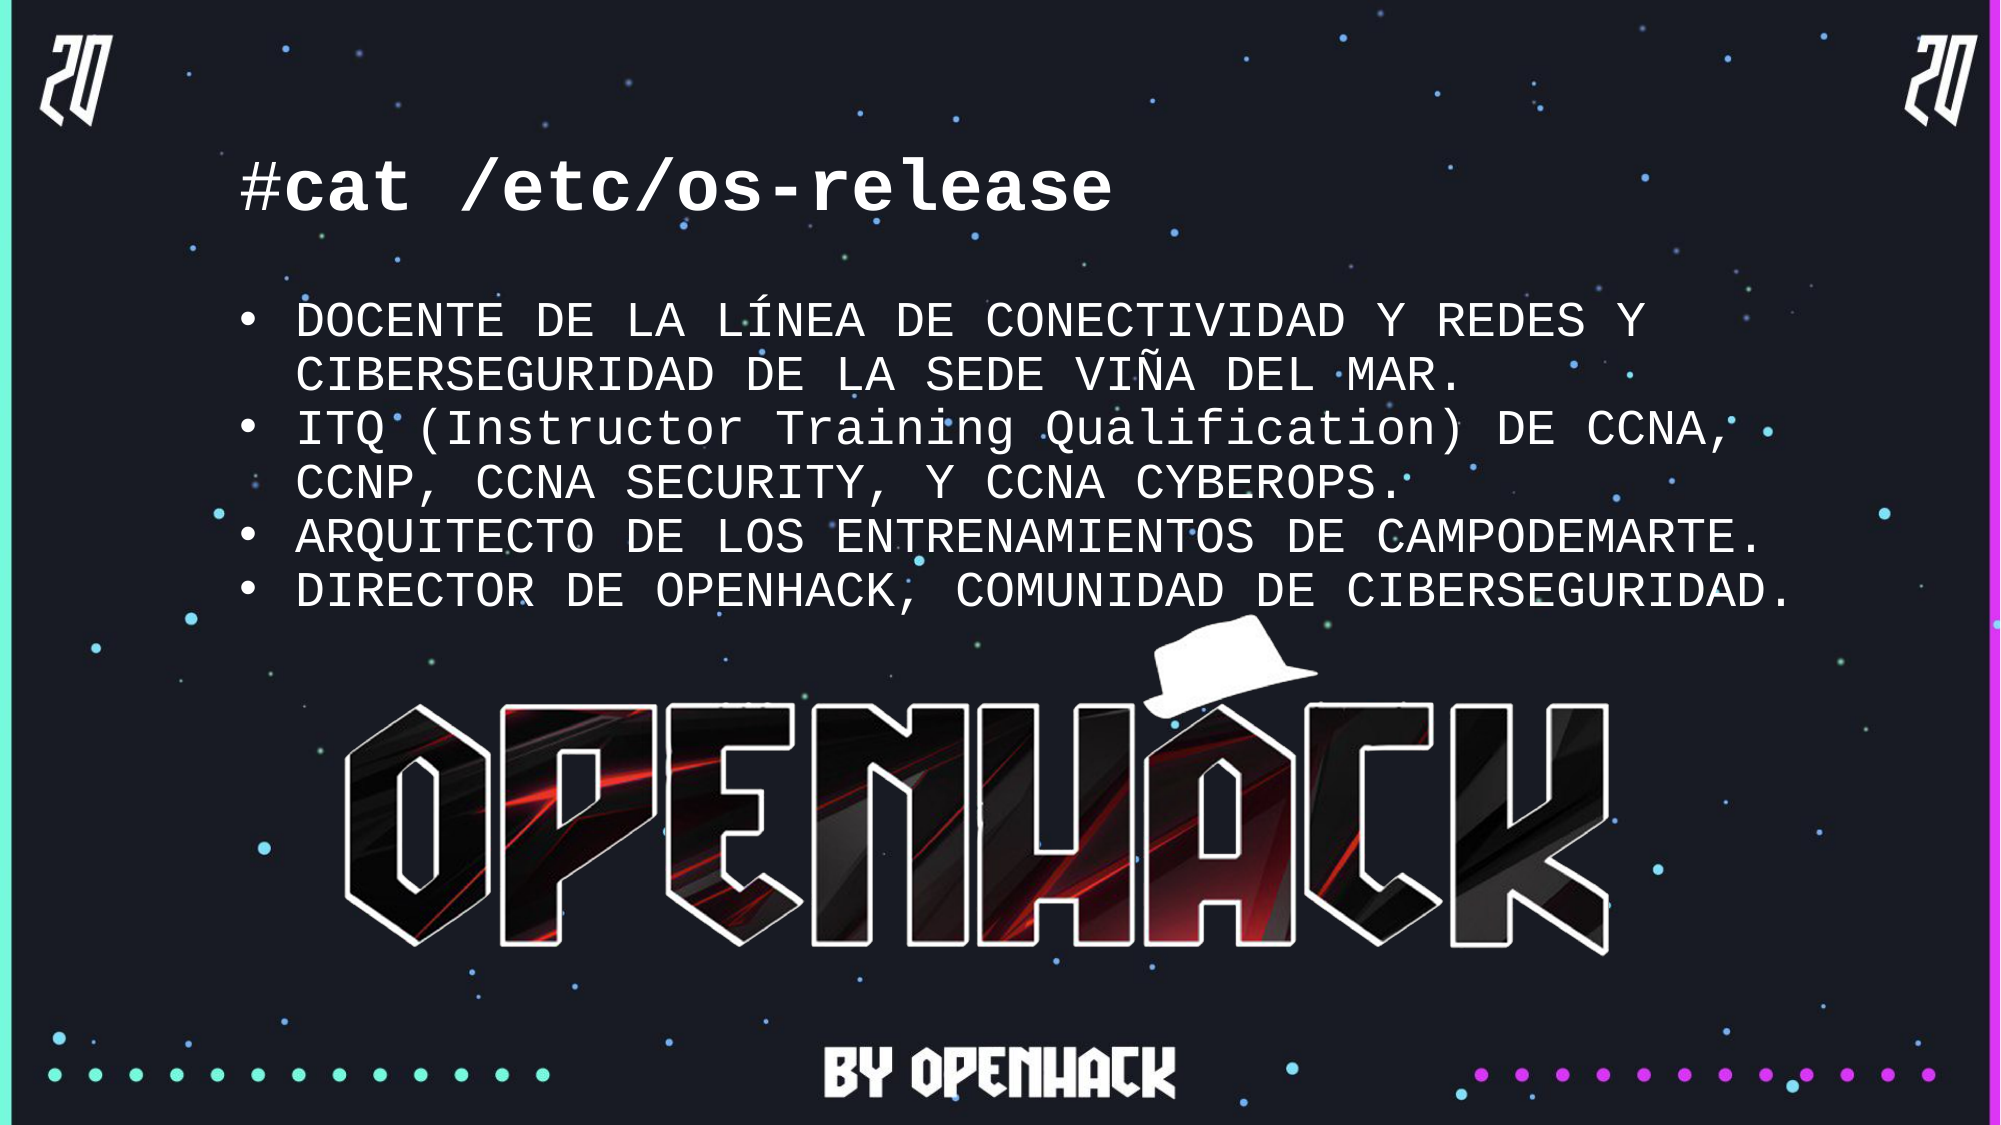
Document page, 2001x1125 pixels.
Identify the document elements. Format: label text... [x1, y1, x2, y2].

text_box #cat /etc/os-release DOCENTE DE LA LÍNEA DE CONECTIVIDAD Y REDES Y CIBERSEGURIDAD DE LA SEDE VIÑA DEL MAR. ITQ (Instructor Training Qualification) DE CCNA, CCNP, CCNA SECURITY, Y CCNA CYBEROPS. ARQUITECTO DE LOS ENTRENAMIENTOS DE CAMPODEMARTE. DIRECTOR DE OPENHACK, COMUNIDAD DE CIBERSEGURIDAD. [152, 140, 1877, 1016]
picture [0, 0, 2001, 1125]
